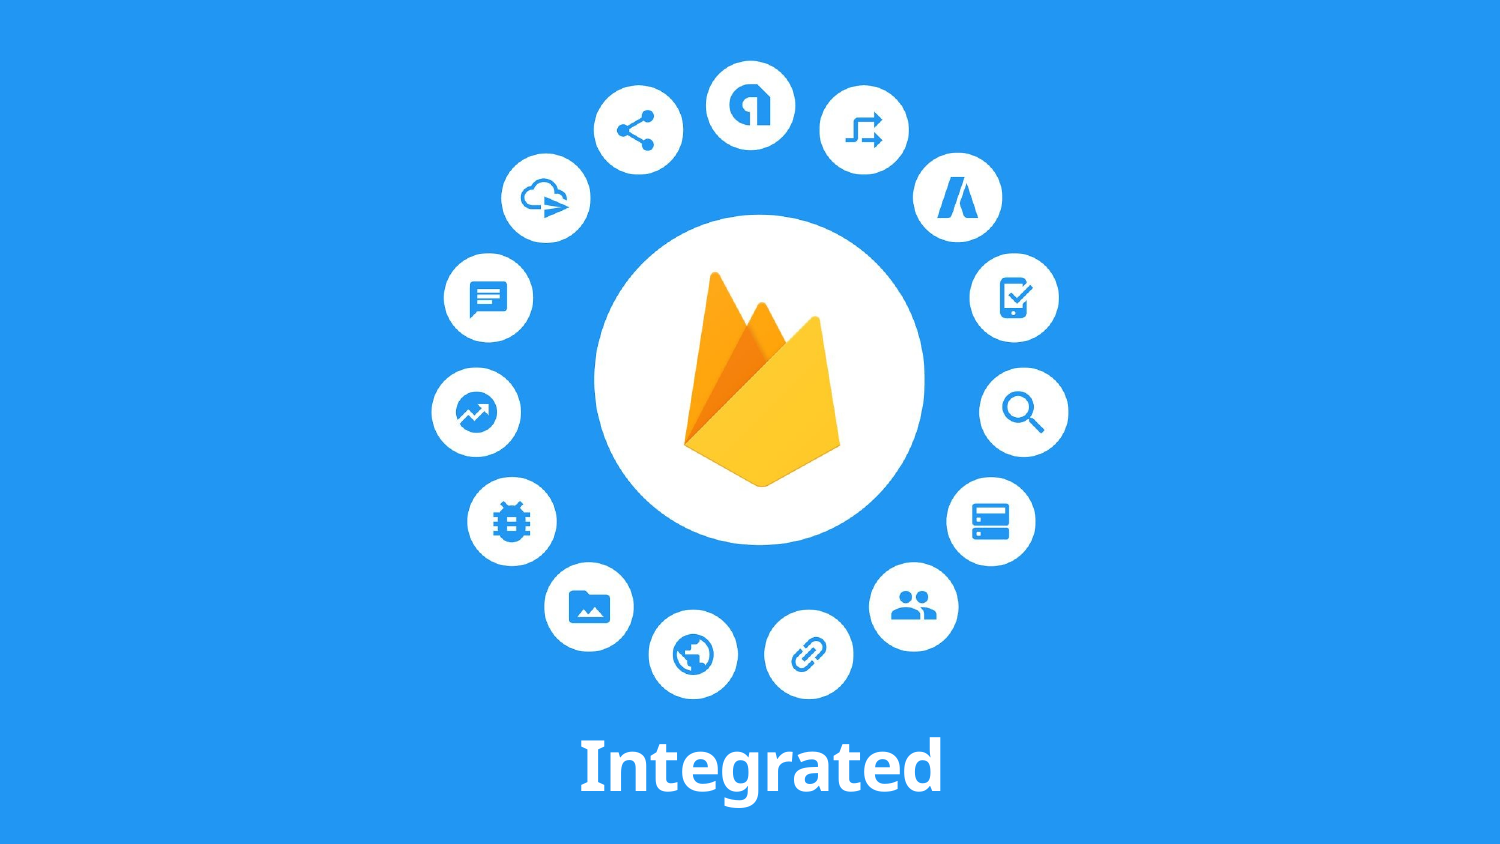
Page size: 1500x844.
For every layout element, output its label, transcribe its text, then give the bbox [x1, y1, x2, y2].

title Integrated [577, 718, 1145, 844]
text_box [0, 0, 1500, 844]
